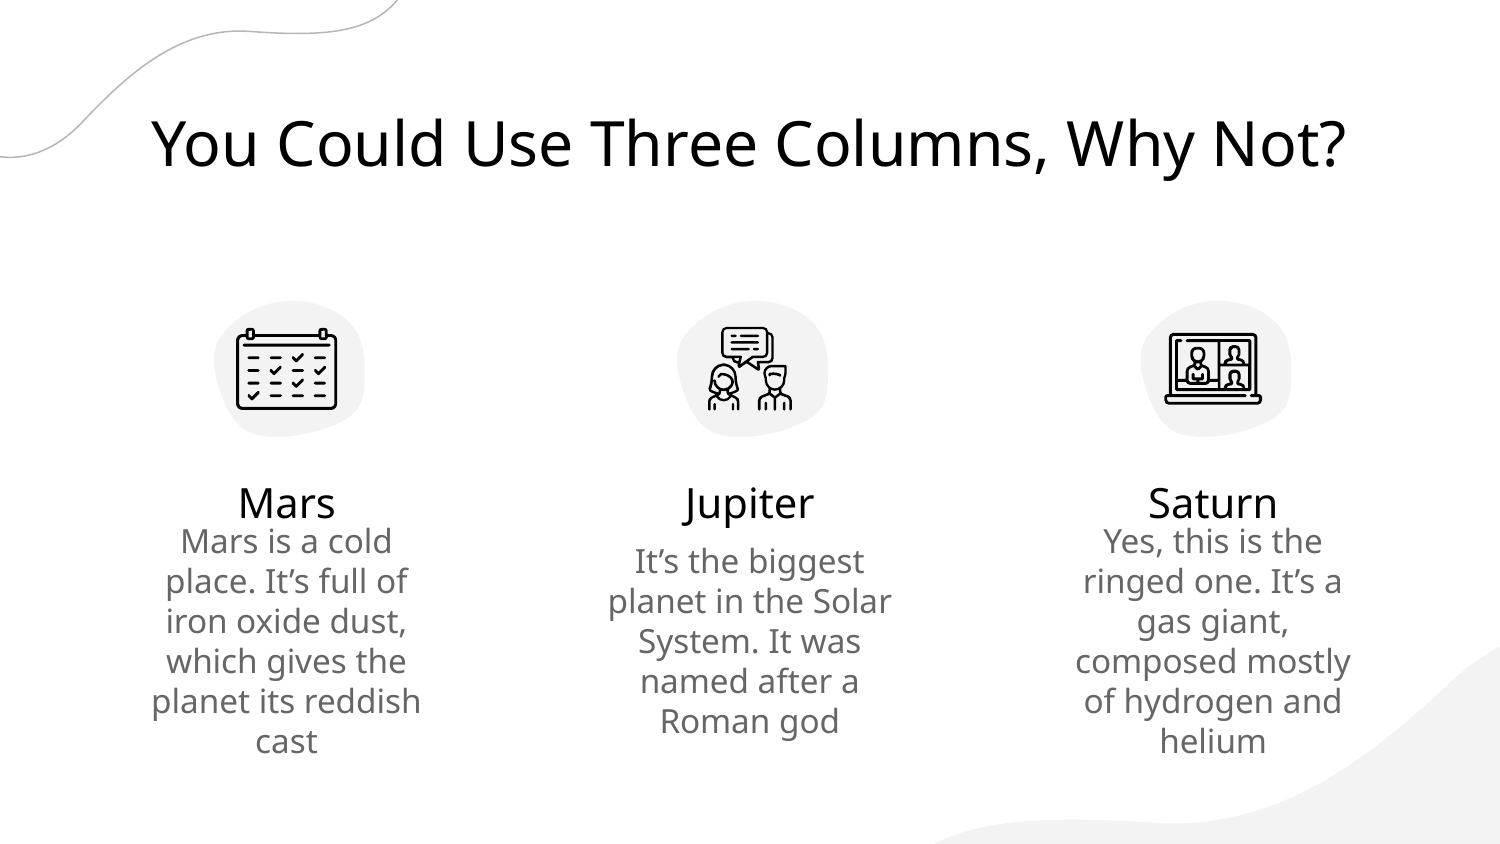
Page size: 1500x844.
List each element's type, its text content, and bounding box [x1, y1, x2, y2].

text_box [1134, 300, 1292, 438]
title You Could Use Three Columns, Why Not? [118, 88, 1382, 183]
subtitle Saturn [1110, 471, 1317, 533]
text_box [677, 300, 829, 437]
subtitle Mars is a cold place. It’s full of iron oxide dust, which gives the planet its reddish cast [118, 556, 456, 724]
subtitle It’s the biggest planet in the Solar System. It was named after a Roman god [581, 556, 919, 724]
subtitle Yes, this is the ringed one. It’s a gas giant, composed mostly of hydrogen and helium [1044, 556, 1382, 724]
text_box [707, 326, 793, 411]
subtitle Mars [183, 471, 390, 533]
subtitle Jupiter [646, 471, 854, 533]
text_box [208, 300, 366, 438]
